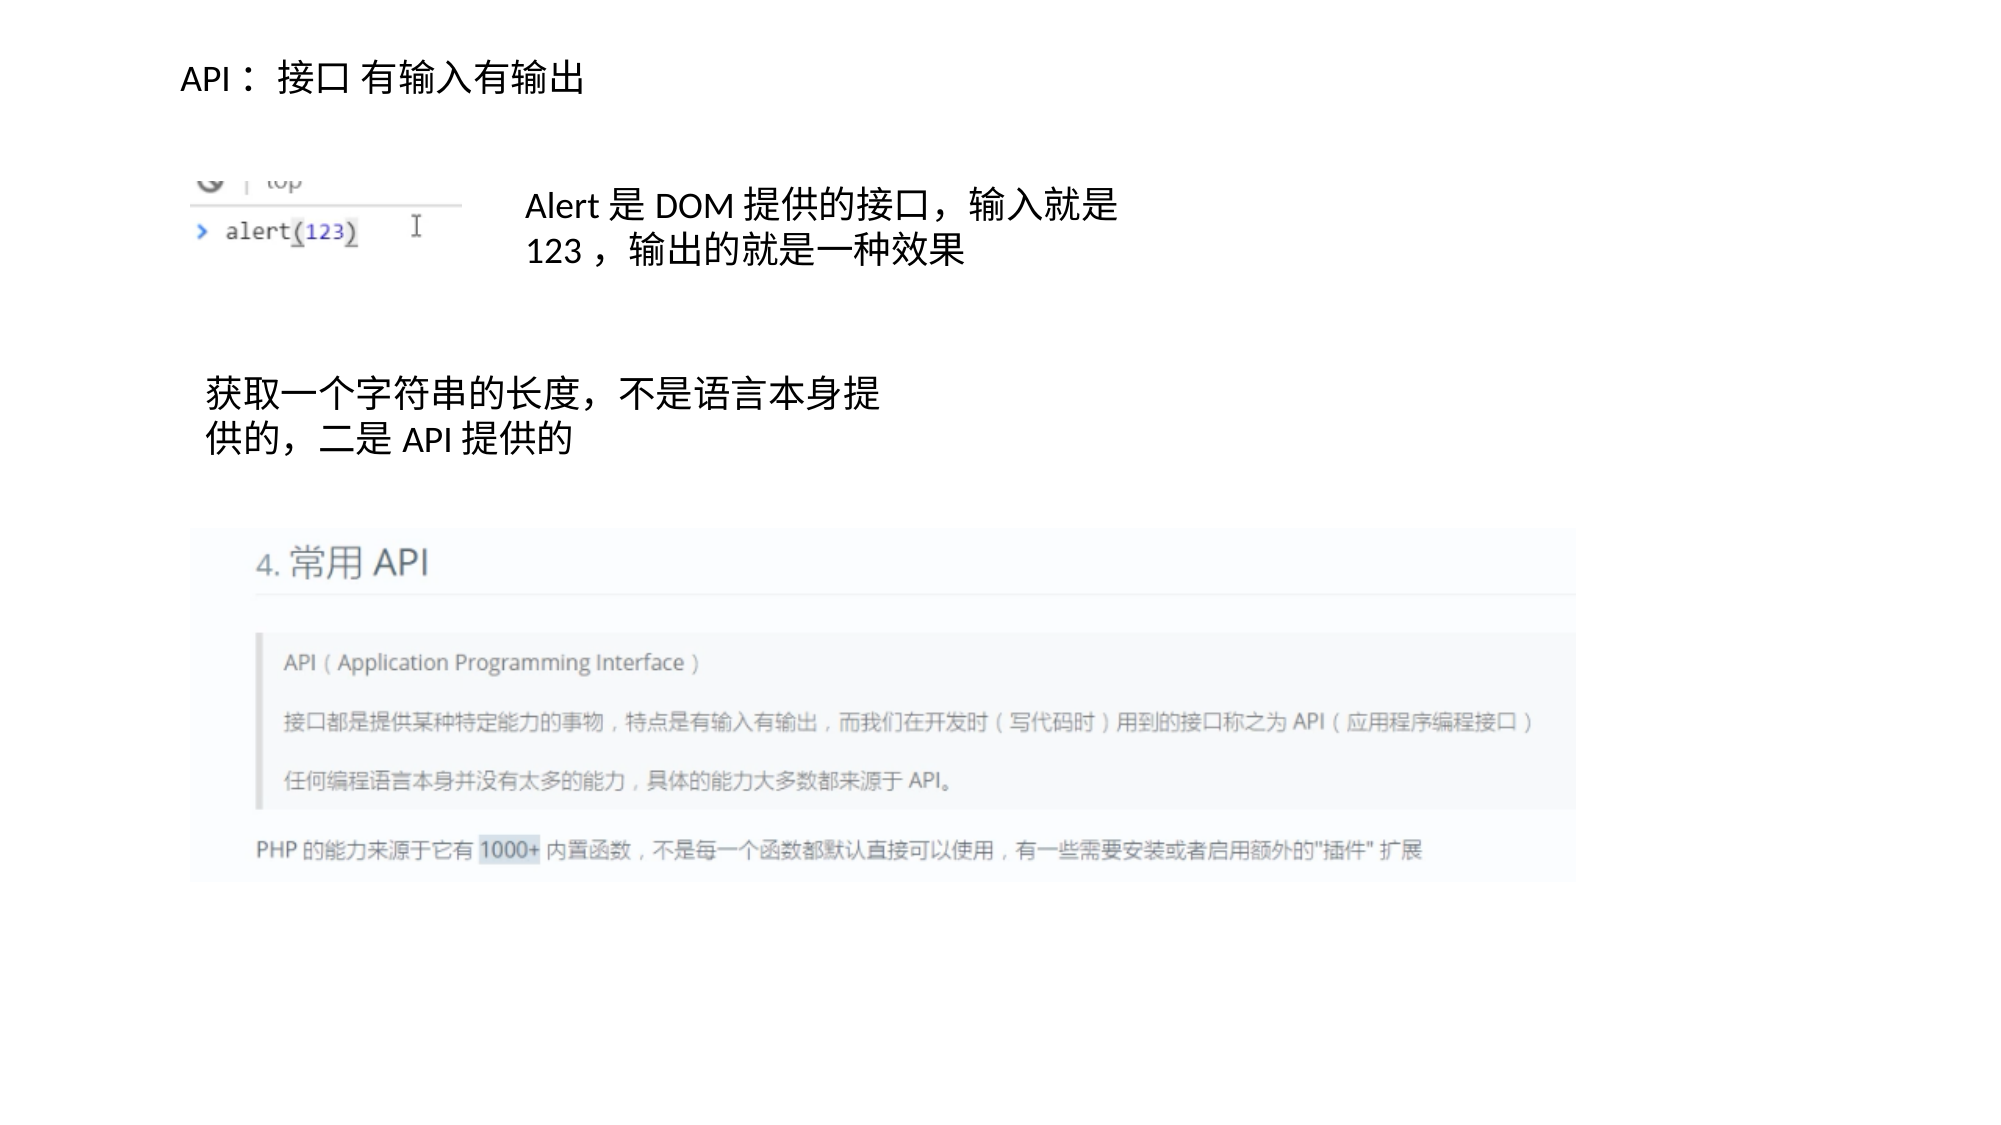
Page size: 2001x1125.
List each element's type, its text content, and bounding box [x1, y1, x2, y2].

text_box API：接口 有输入有输出 [165, 46, 1066, 197]
picture [190, 181, 462, 304]
text_box 获取一个字符串的长度，不是语言本身提供的，二是API提供的 [190, 362, 916, 468]
picture [190, 528, 1576, 882]
text_box Alert是DOM提供的接口，输入就是123，输出的就是一种效果 [510, 173, 1142, 279]
